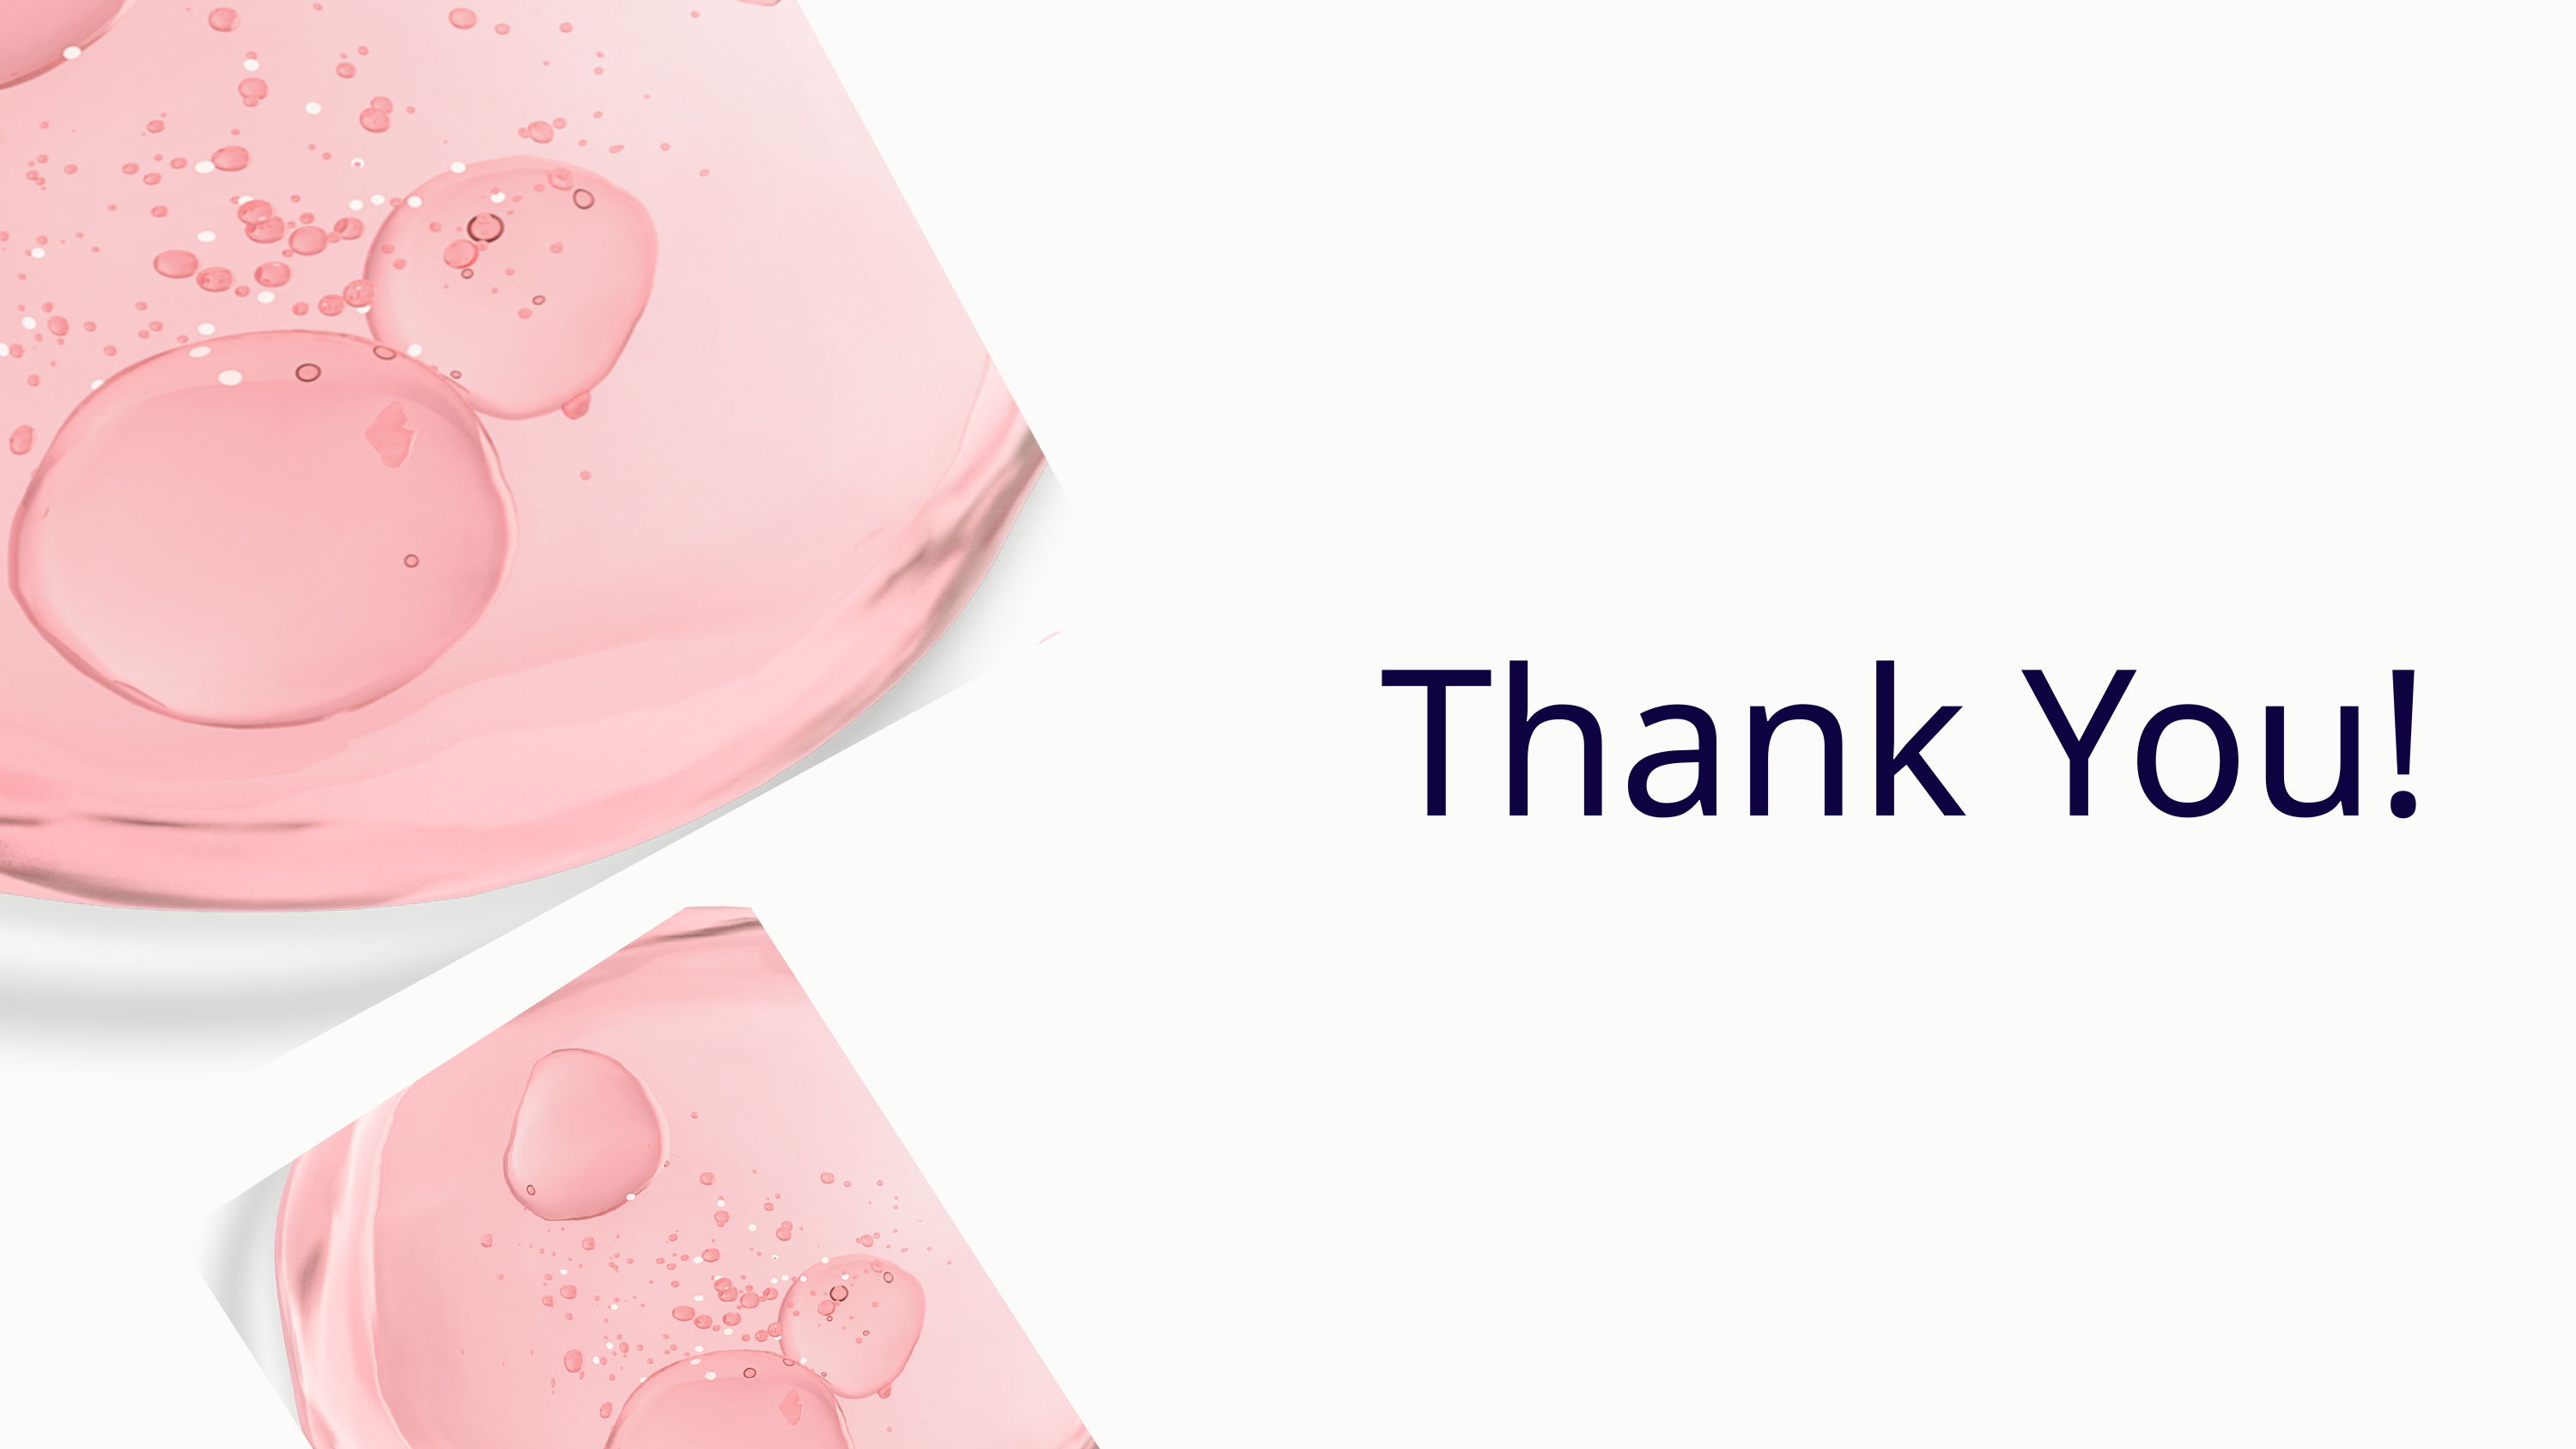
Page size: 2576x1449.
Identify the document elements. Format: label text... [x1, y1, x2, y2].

text_box [175, 877, 1100, 1449]
text_box [0, 0, 1123, 1210]
text_box Thank You! [861, 571, 2432, 858]
